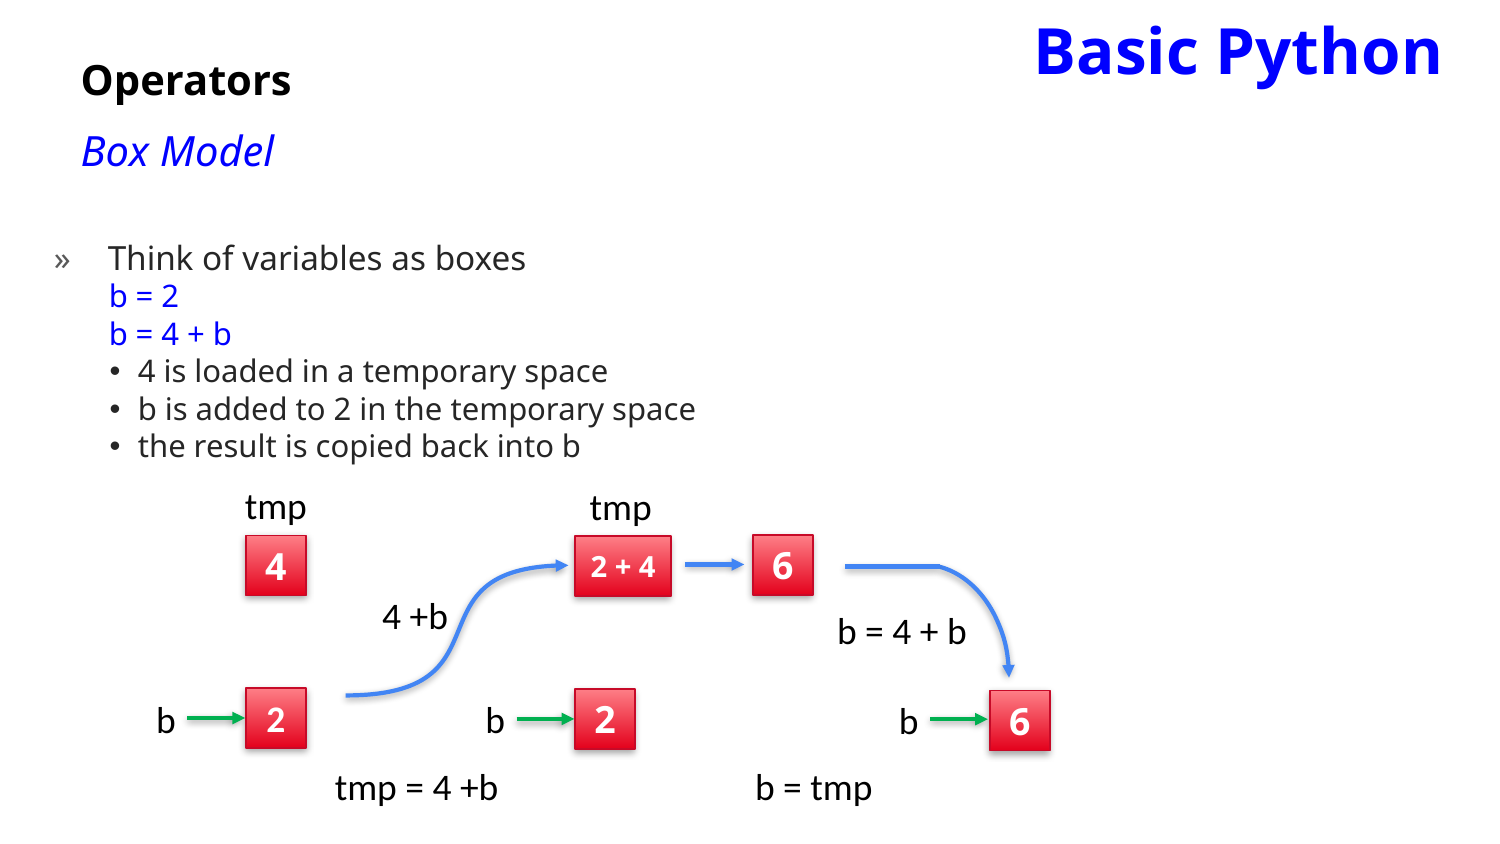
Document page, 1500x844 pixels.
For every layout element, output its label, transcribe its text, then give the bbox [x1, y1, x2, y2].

list Basic Python [1018, 8, 1494, 106]
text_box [123, 474, 1051, 817]
list Think of variables as boxes b = 2 b = 4 + b 4 is loaded in a temporary space b is added to 2 in the temporary space the result is copied back into b [36, 232, 1037, 511]
list Operators [65, 38, 371, 118]
text_box Box Model [65, 117, 295, 183]
